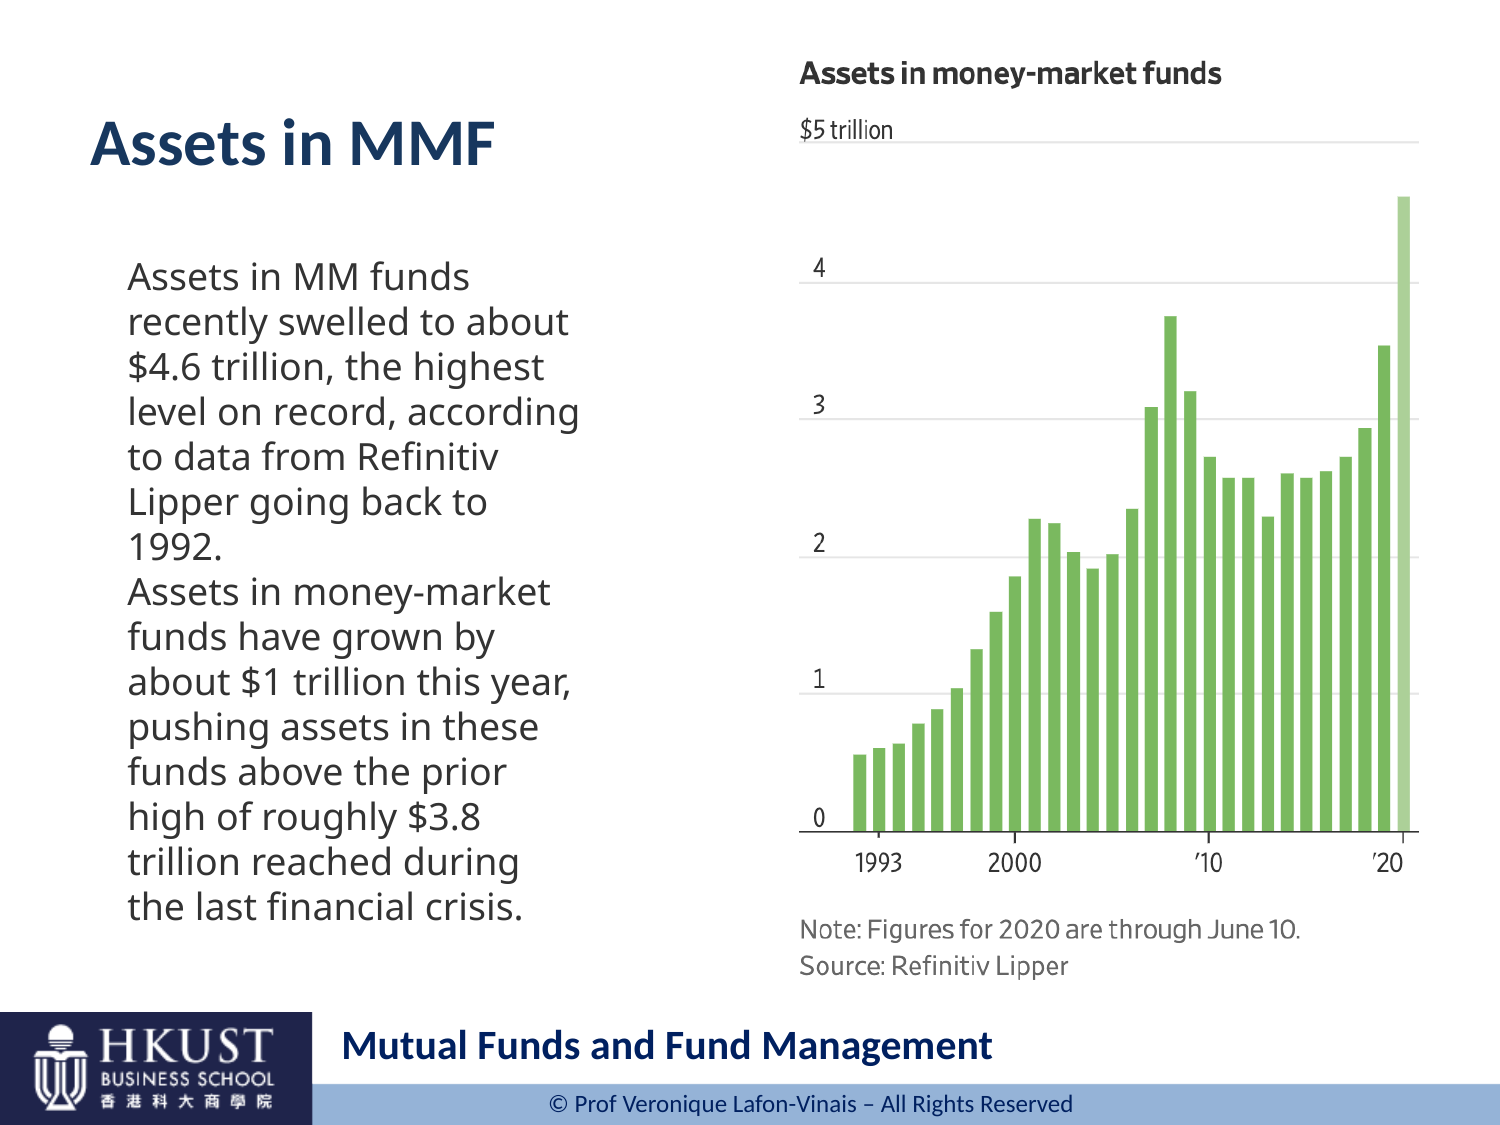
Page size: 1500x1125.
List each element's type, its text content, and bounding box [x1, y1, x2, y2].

text_box Assets in MM funds recently swelled to about $4.6 trillion, the highest level on record, according to data from Refinitiv Lipper going back to 1992. Assets in money-market funds have grown by about $1 trillion this year, pushing assets in these funds above the prior high of roughly $3.8 trillion reached during the last financial crisis. [112, 245, 600, 936]
picture [0, 1012, 1500, 1125]
title Assets in MMF [74, 44, 769, 233]
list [774, 25, 1451, 1015]
footer Mutual Funds and Fund Management [326, 1007, 1500, 1078]
